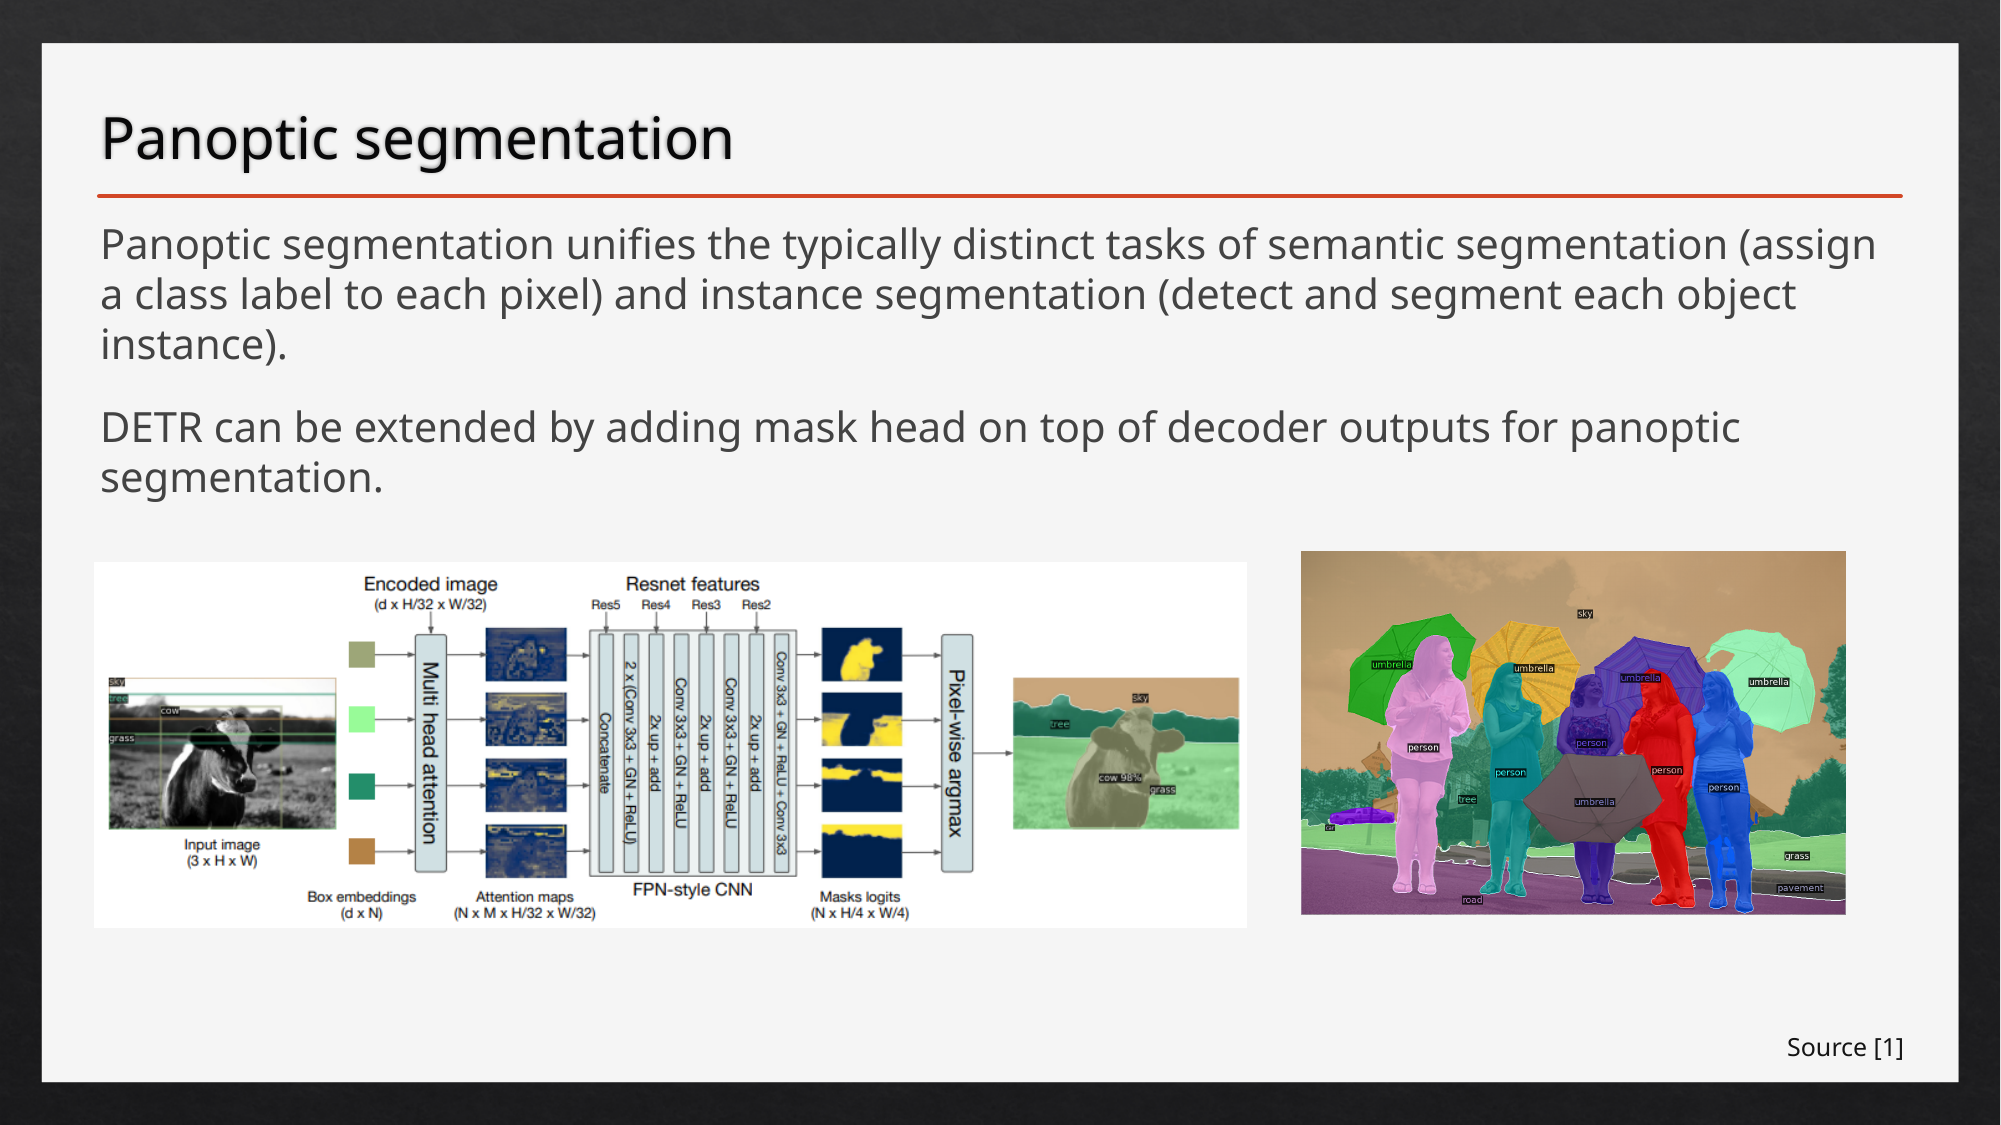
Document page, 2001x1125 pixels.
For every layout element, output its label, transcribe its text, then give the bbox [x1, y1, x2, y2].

picture [94, 562, 1248, 929]
text_box Panoptic segmentation unifies the typically distinct tasks of semantic segmentation (assign a class label to each pixel) and instance segmentation (detect and segment each object instance). DETR can be extended by adding mask head on top of decoder outputs for panoptic segmentation. [85, 210, 1912, 675]
text_box Source [1] [1772, 1023, 1920, 1069]
picture [1301, 551, 1847, 916]
title Panoptic segmentation [85, 73, 1214, 179]
